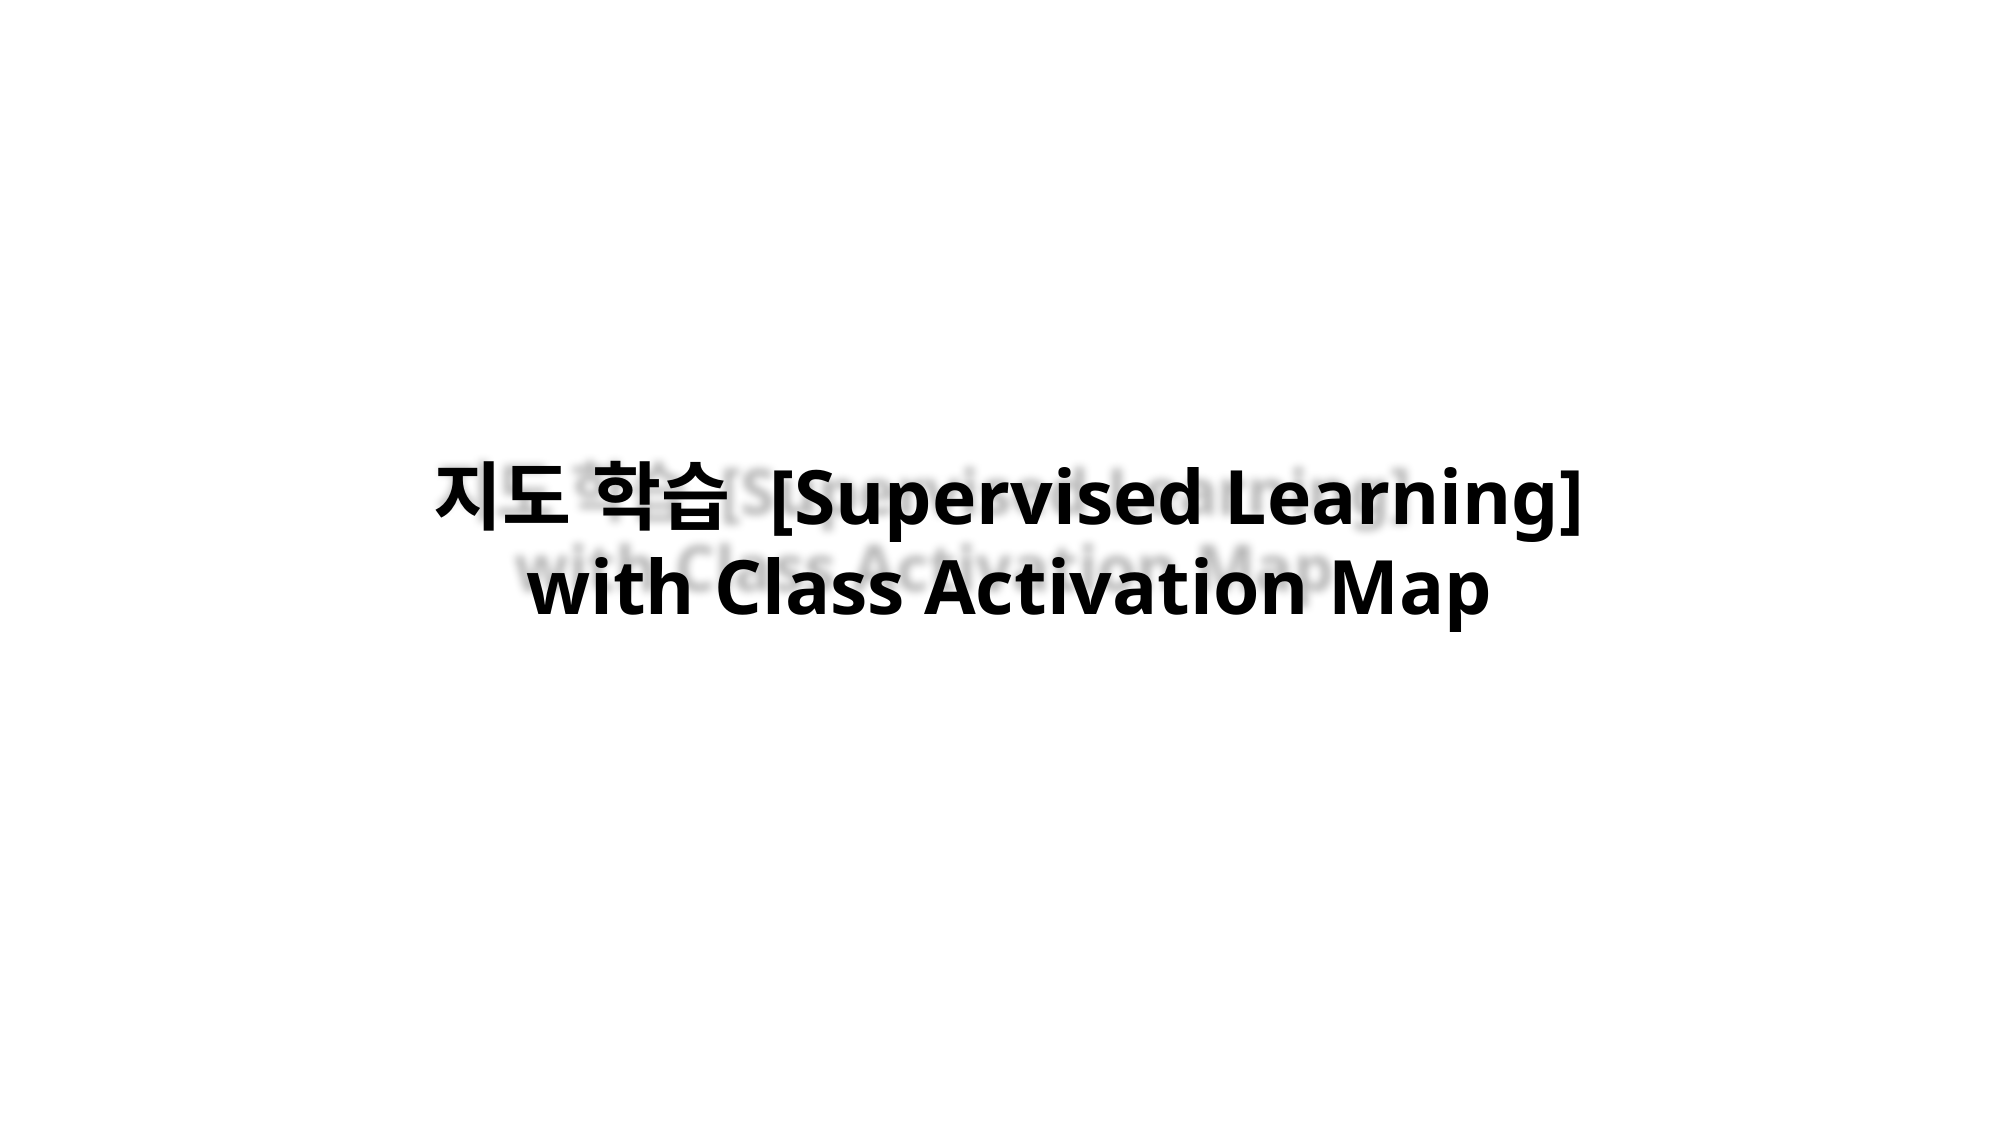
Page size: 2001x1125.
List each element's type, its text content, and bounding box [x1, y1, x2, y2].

text_box 지도 학습 [Supervised Learning] with Class Activation Map [418, 442, 1600, 637]
